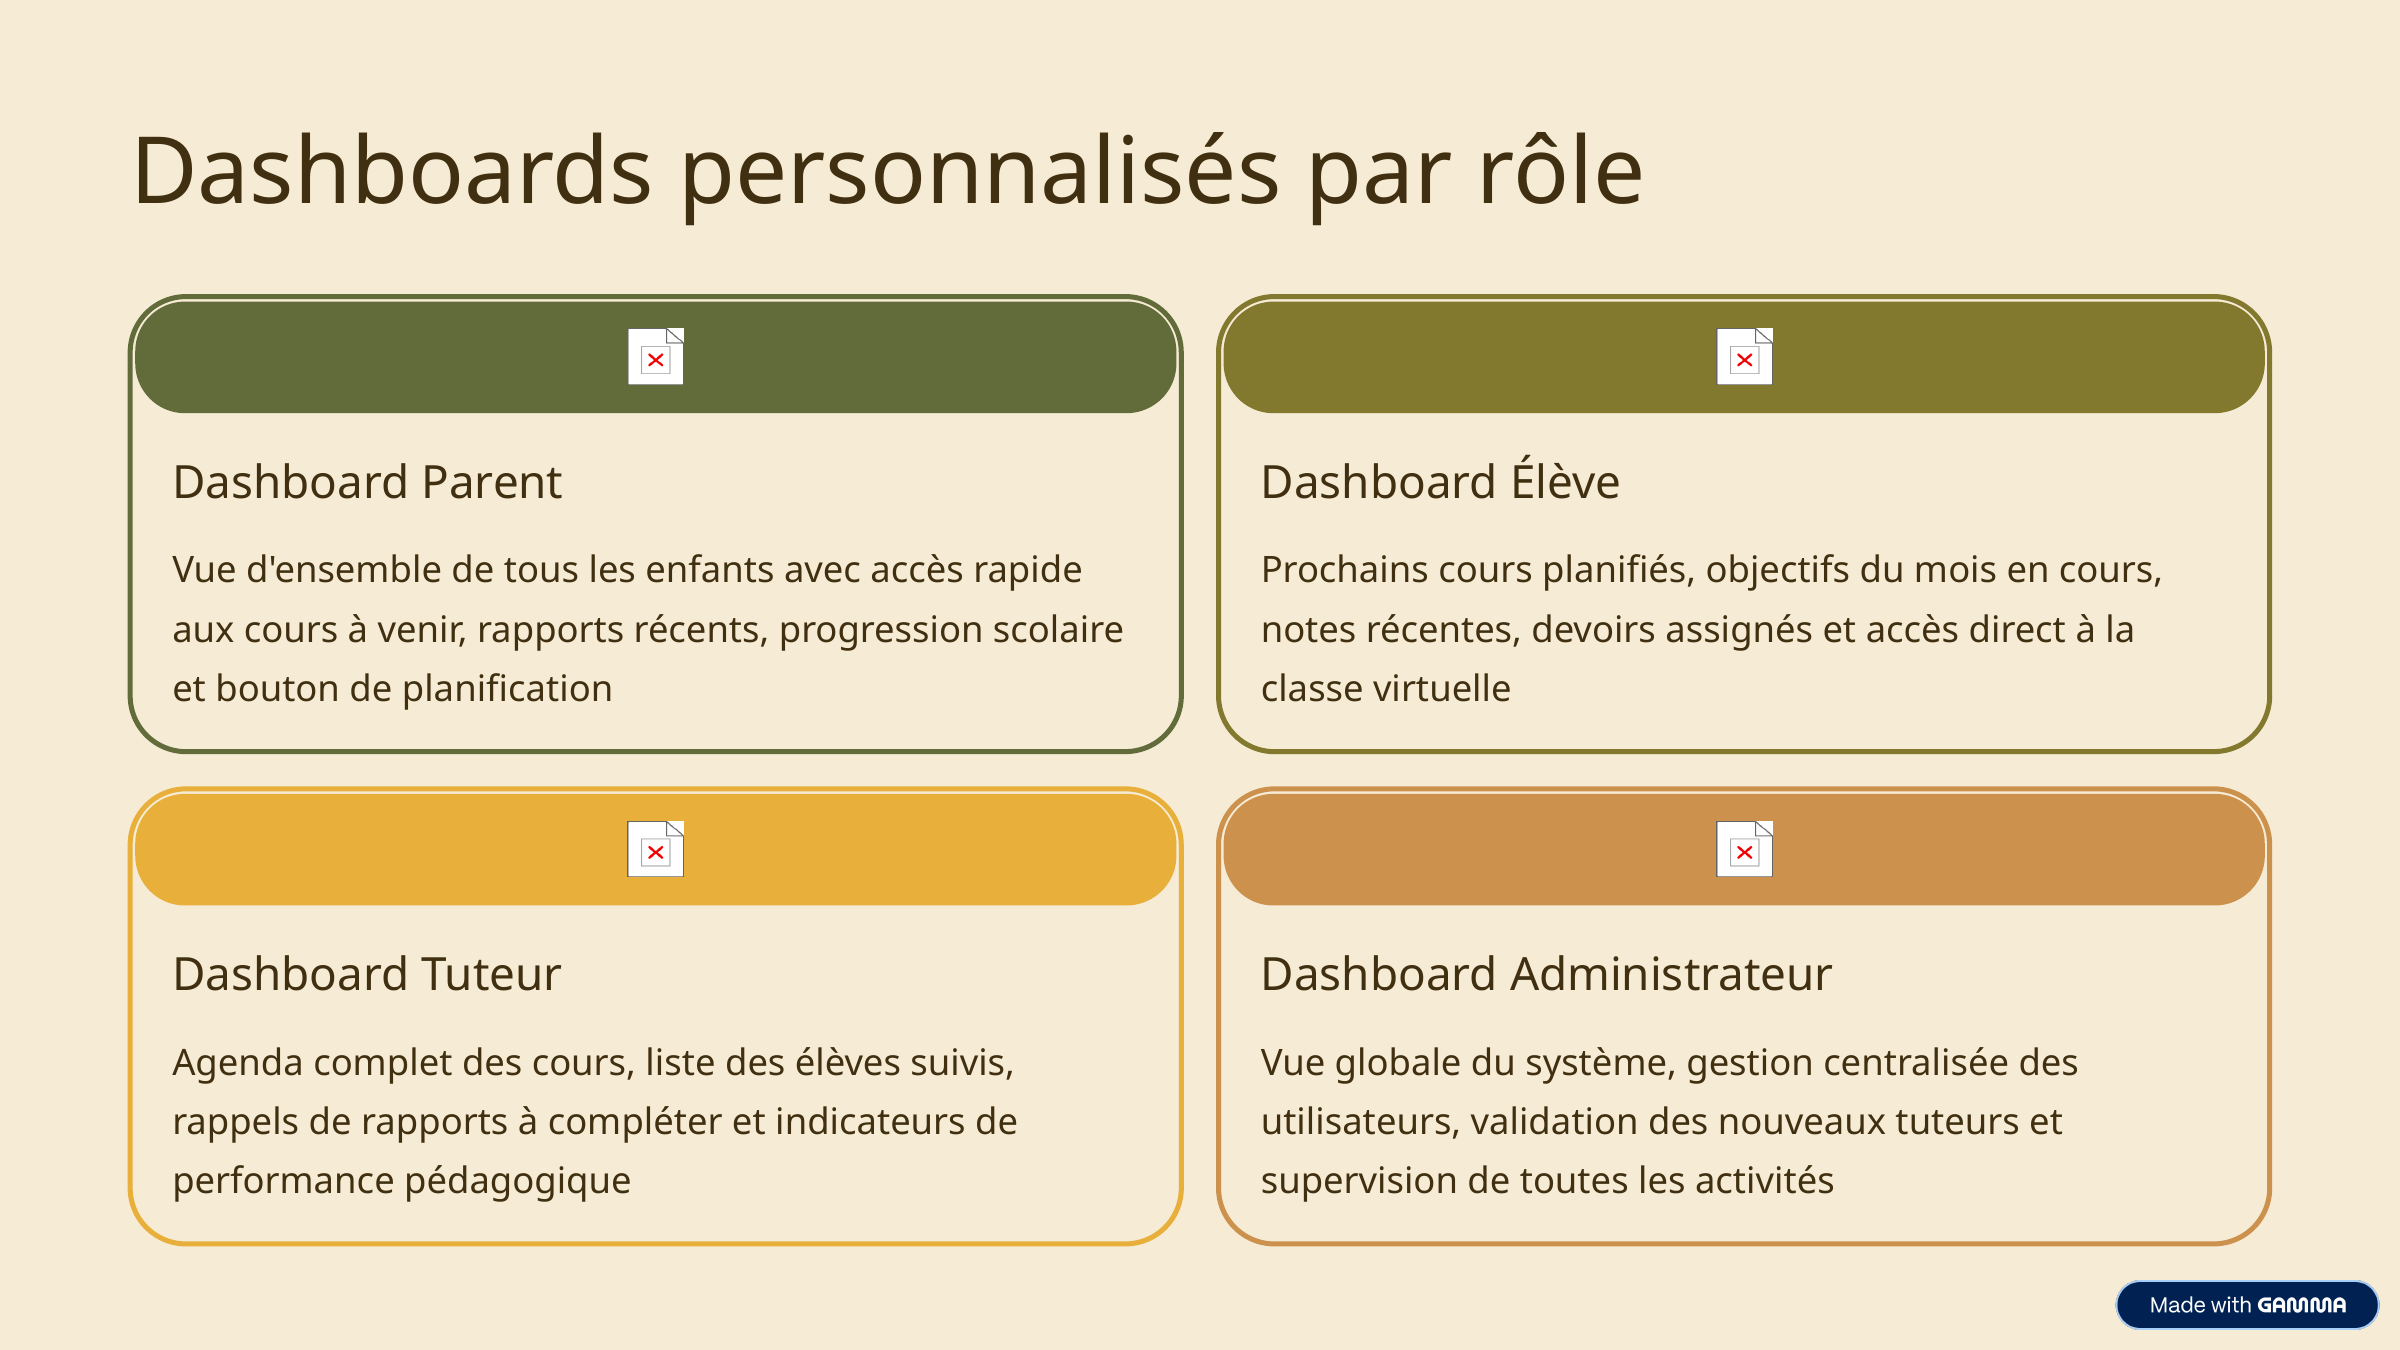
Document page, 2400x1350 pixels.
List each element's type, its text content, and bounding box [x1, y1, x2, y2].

text_box [130, 296, 1182, 752]
text_box [1223, 793, 2265, 906]
picture [1716, 821, 1773, 878]
text_box [1223, 301, 2265, 414]
picture [1716, 328, 1773, 385]
text_box [135, 301, 1177, 414]
picture [627, 821, 684, 878]
text_box Dashboard Parent [172, 450, 638, 509]
text_box Prochains cours planifiés, objectifs du mois en cours, notes récentes, devoirs assignés et accès direct à la classe virtuelle [1260, 530, 2228, 710]
text_box [1218, 296, 2270, 752]
text_box Dashboard Élève [1260, 450, 1726, 509]
text_box Dashboards personnalisés par rôle [130, 106, 1658, 223]
picture [627, 328, 684, 385]
text_box Vue globale du système, gestion centralisée des utilisateurs, validation des nouveaux tuteurs et supervision de toutes les activités [1260, 1023, 2228, 1202]
text_box Dashboard Tuteur [172, 942, 638, 1001]
text_box Vue d'ensemble de tous les enfants avec accès rapide aux cours à venir, rapports récents, progression scolaire et bouton de planification [172, 530, 1140, 710]
text_box [135, 793, 1177, 906]
picture [2106, 1271, 2389, 1339]
text_box [130, 788, 1182, 1244]
text_box Agenda complet des cours, liste des élèves suivis, rappels de rapports à compléter et indicateurs de performance pédagogique [172, 1023, 1140, 1202]
text_box [1218, 788, 2270, 1244]
text_box Dashboard Administrateur [1260, 942, 1858, 1001]
